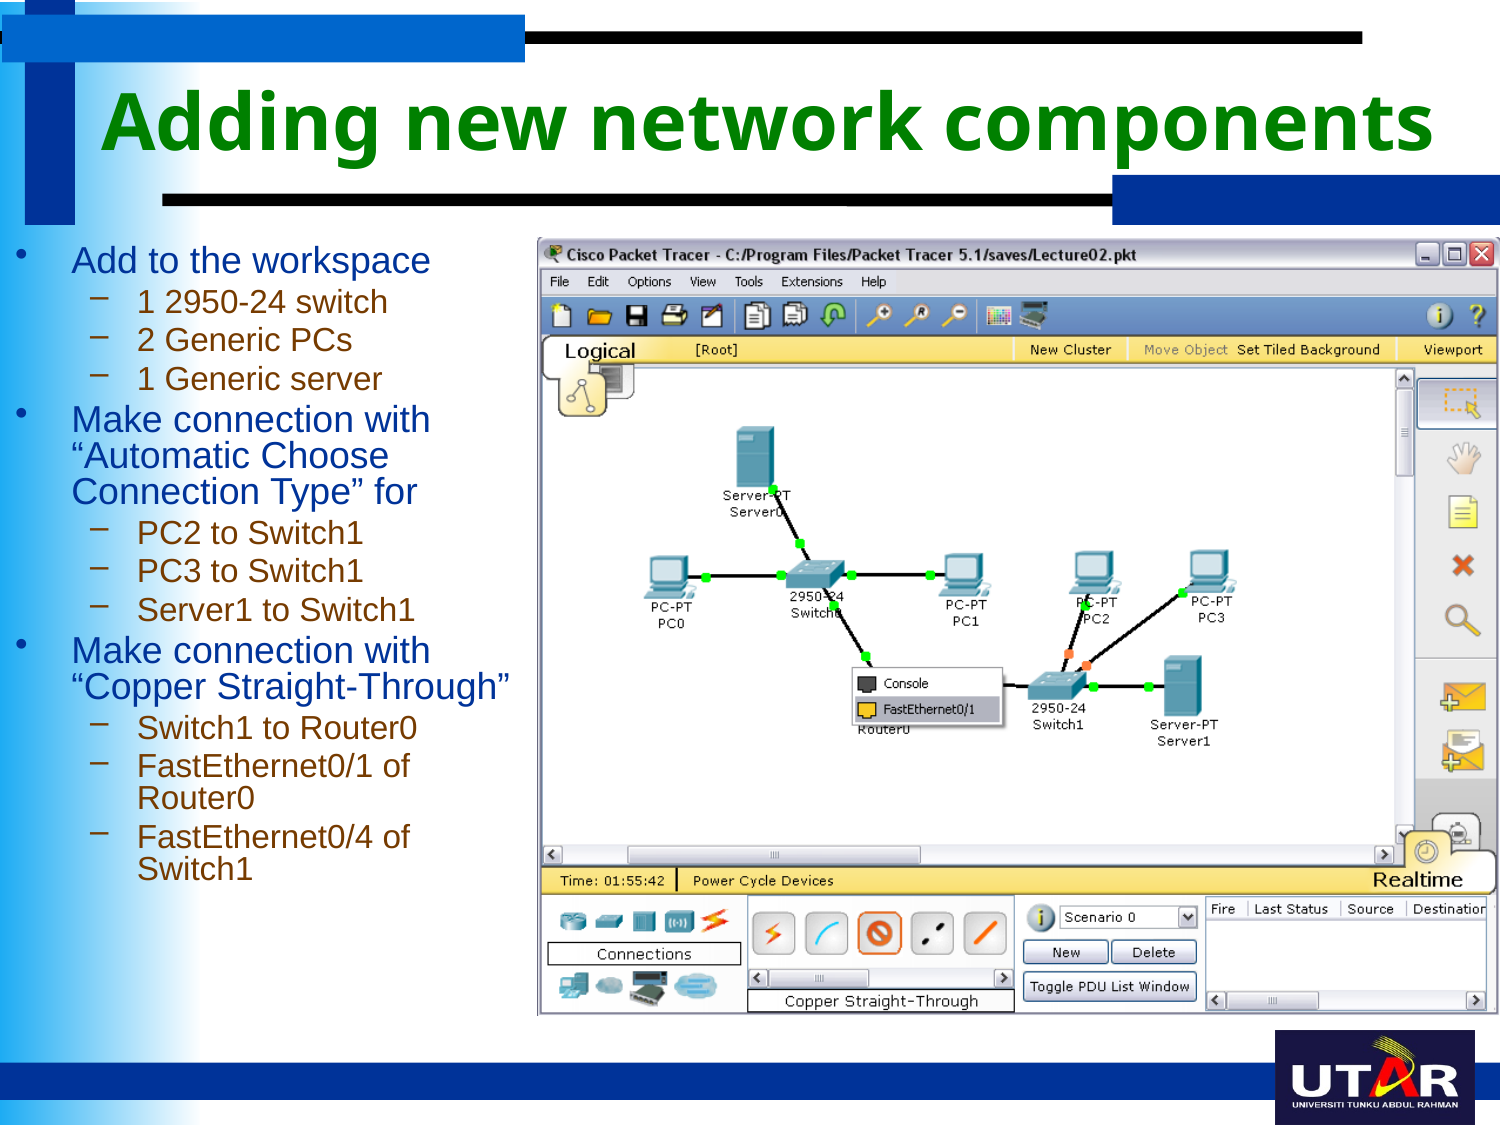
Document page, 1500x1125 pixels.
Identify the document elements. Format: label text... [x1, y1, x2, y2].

title Adding new network components [74, 49, 1463, 188]
picture [537, 237, 1500, 1016]
picture [1275, 1030, 1475, 1125]
list Add to the workspace 1 2950-24 switch 2 Generic PCs 1 Generic server Make connection with “Automatic Choose Connection Type” for PC2 to Switch1 PC3 to Switch1 Server1 to Switch1 Make connection with “Copper Straight-Through” Switch1 to Router0 FastEthernet0/1 of Router0 FastEthernet0/4 of Switch1 [0, 237, 535, 1013]
